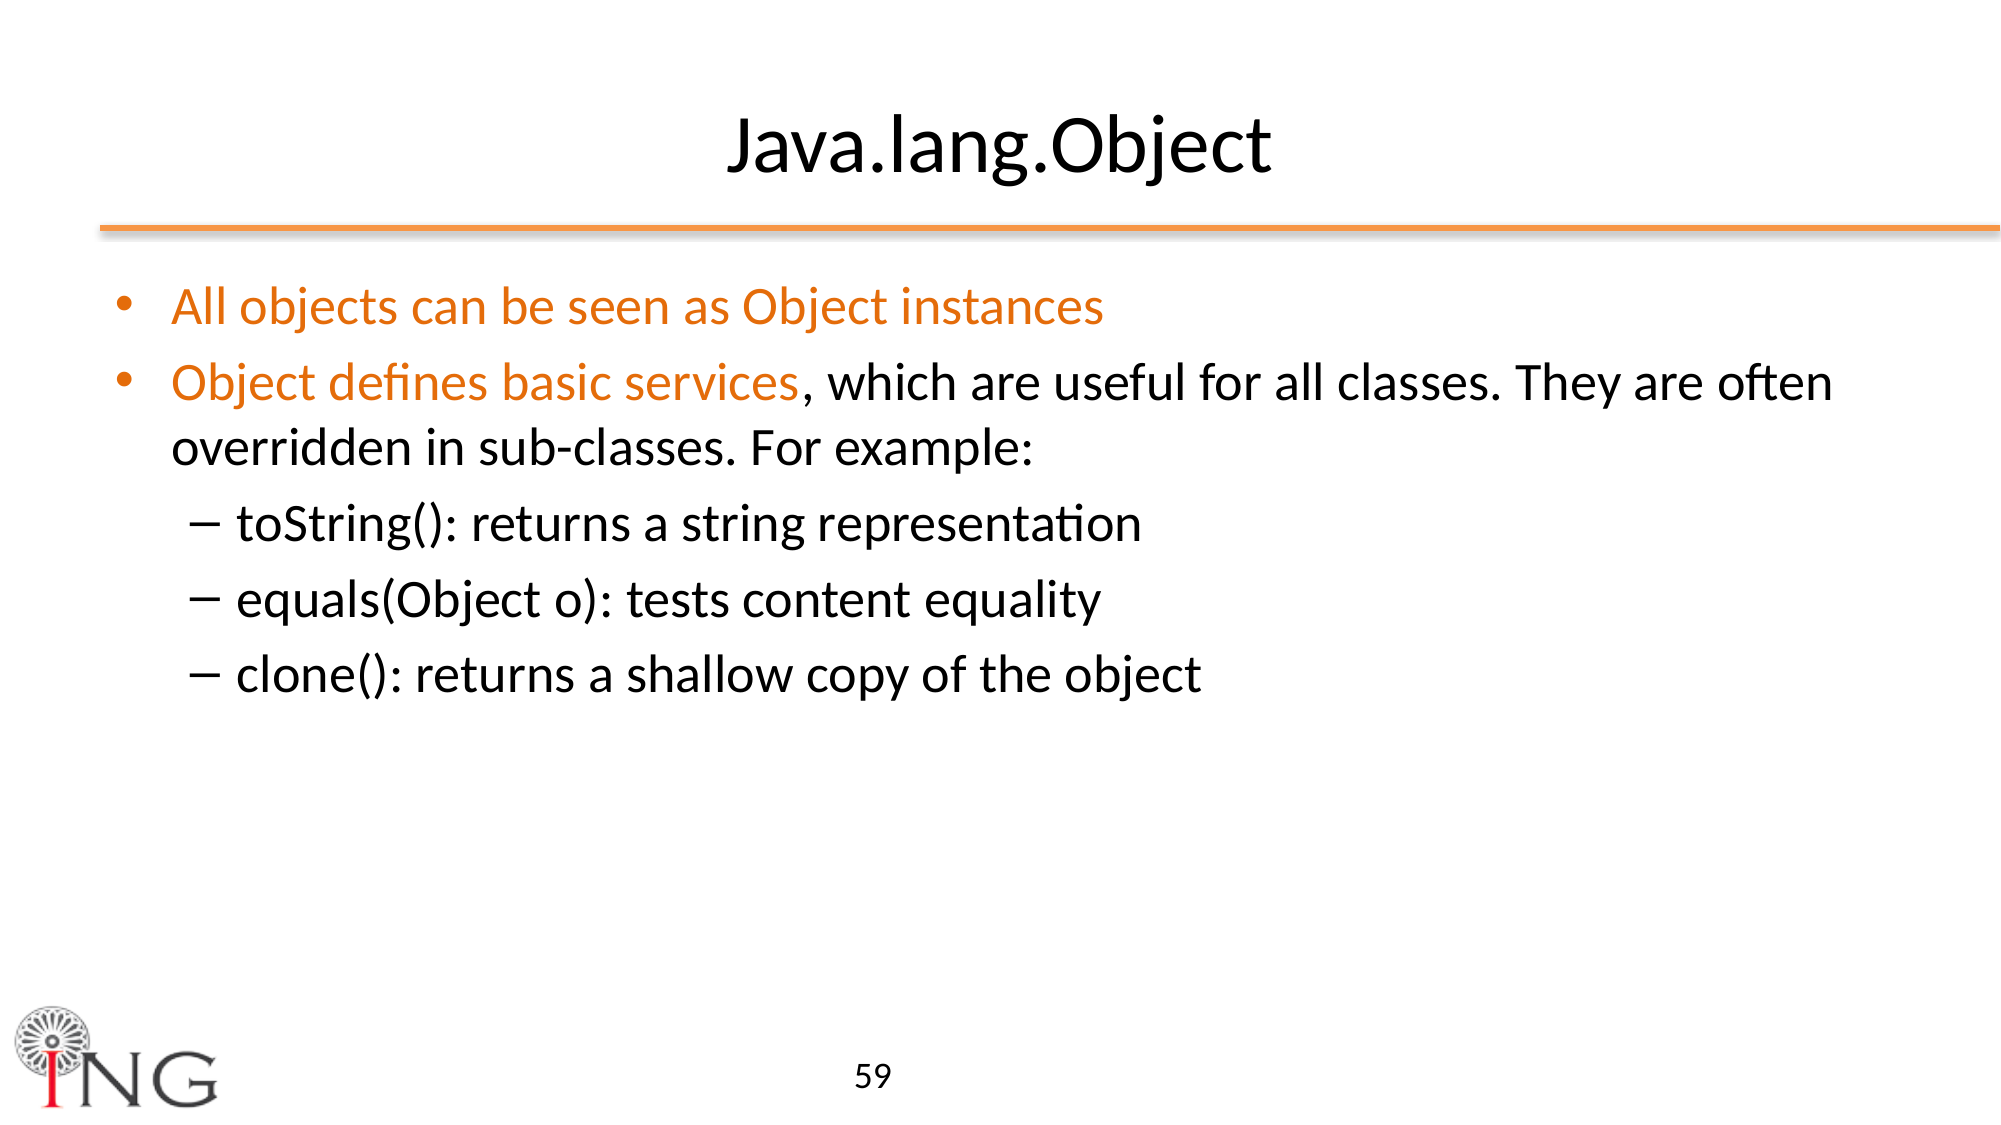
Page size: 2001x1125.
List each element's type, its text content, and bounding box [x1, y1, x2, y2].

slide_number 59 [839, 1043, 1900, 1104]
list All objects can be seen as Object instances Object defines basic services, which are useful for all classes. They are often overridden in sub-classes. For example: toString(): returns a string representation equals(Object o): tests content equality clone(): returns a shallow copy of the object [99, 262, 1900, 1005]
picture [0, 987, 244, 1125]
title Java.lang.Object [99, 45, 1900, 233]
